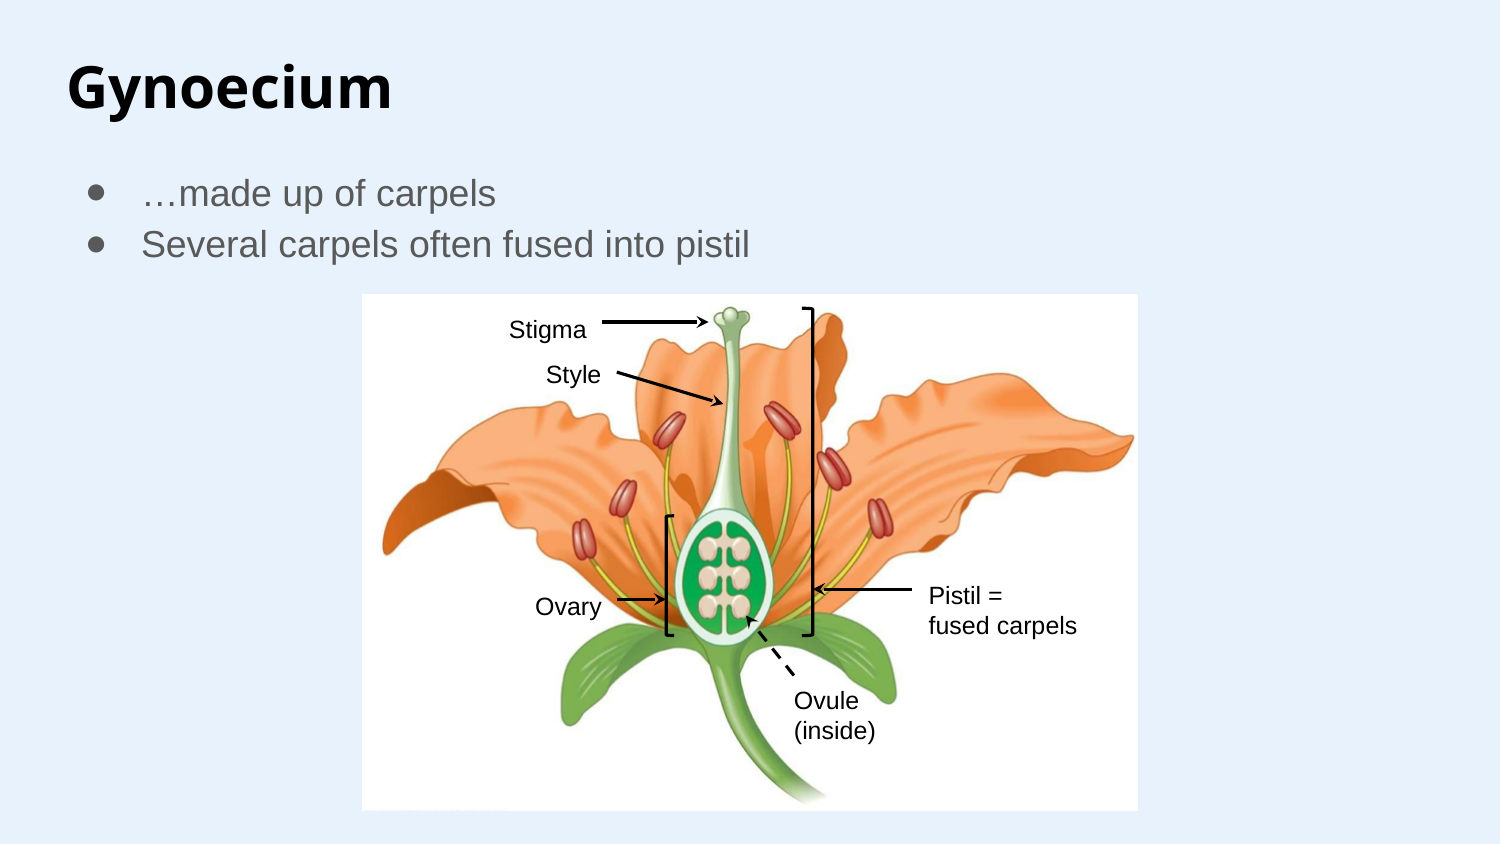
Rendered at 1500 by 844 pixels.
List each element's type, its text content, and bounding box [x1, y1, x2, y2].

picture [362, 294, 1138, 811]
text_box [745, 615, 795, 676]
title Gynoecium [51, 35, 1449, 130]
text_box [616, 371, 724, 405]
list …made up of carpels Several carpels often fused into pistil [51, 146, 1449, 811]
